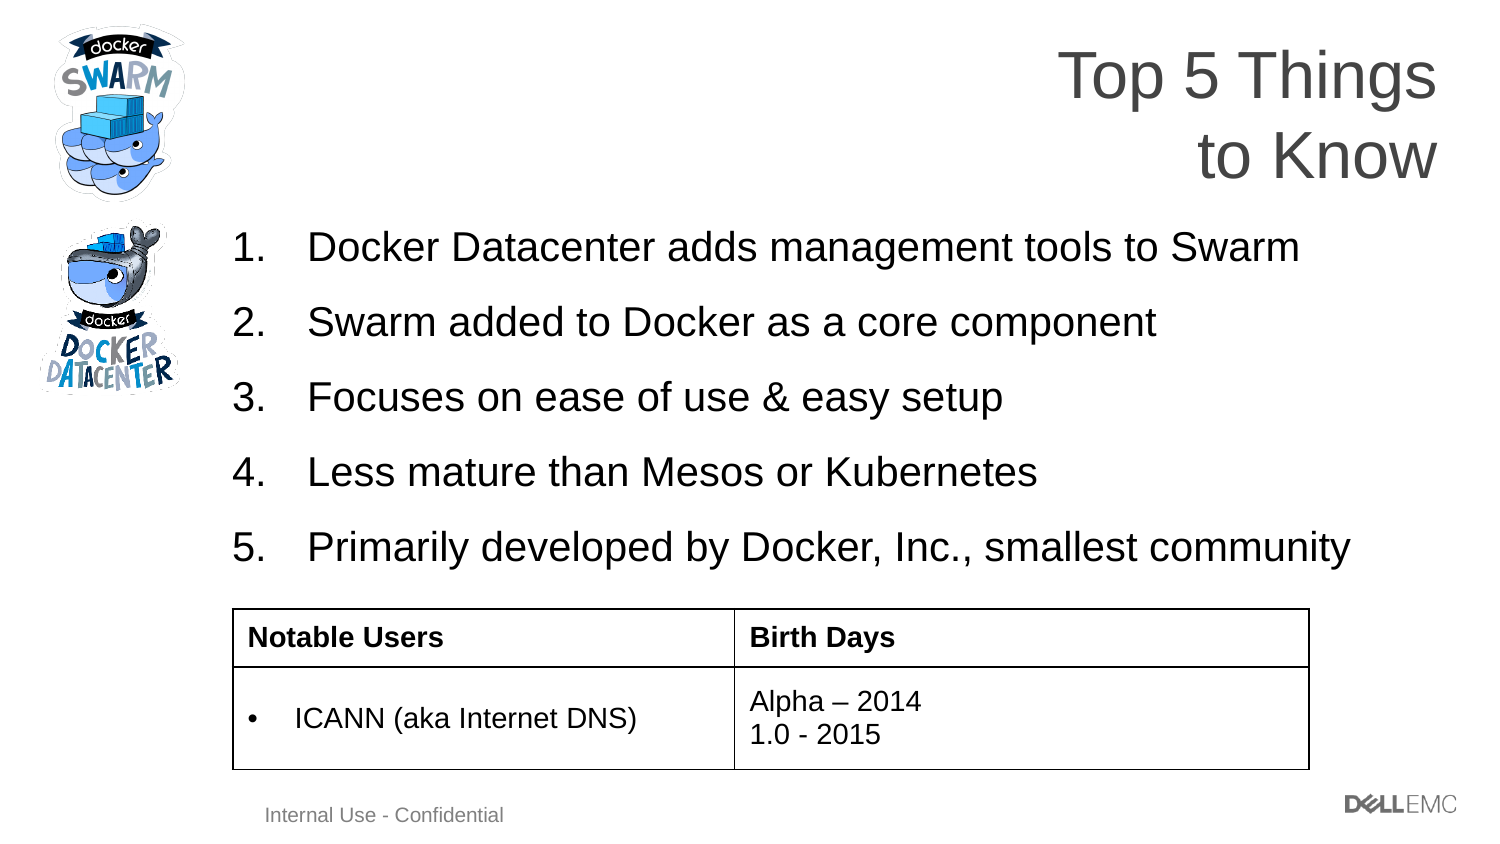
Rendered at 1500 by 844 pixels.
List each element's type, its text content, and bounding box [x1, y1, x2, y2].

text_box Docker Datacenter adds management tools to Swarm Swarm added to Docker as a core component Focuses on ease of use & easy setup Less mature than Mesos or Kubernetes Primarily developed by Docker, Inc., smallest community [217, 187, 1399, 578]
table_cell ICANN (aka Internet DNS) [234, 668, 734, 769]
table_header Birth Days [735, 610, 1308, 666]
table_cell Alpha – 2014 1.0 - 2015 [735, 668, 1308, 769]
picture [21, 24, 197, 411]
table_header Notable Users [234, 610, 734, 666]
text_box Top 5 Things to Know [999, 24, 1453, 200]
picture [1345, 793, 1457, 814]
